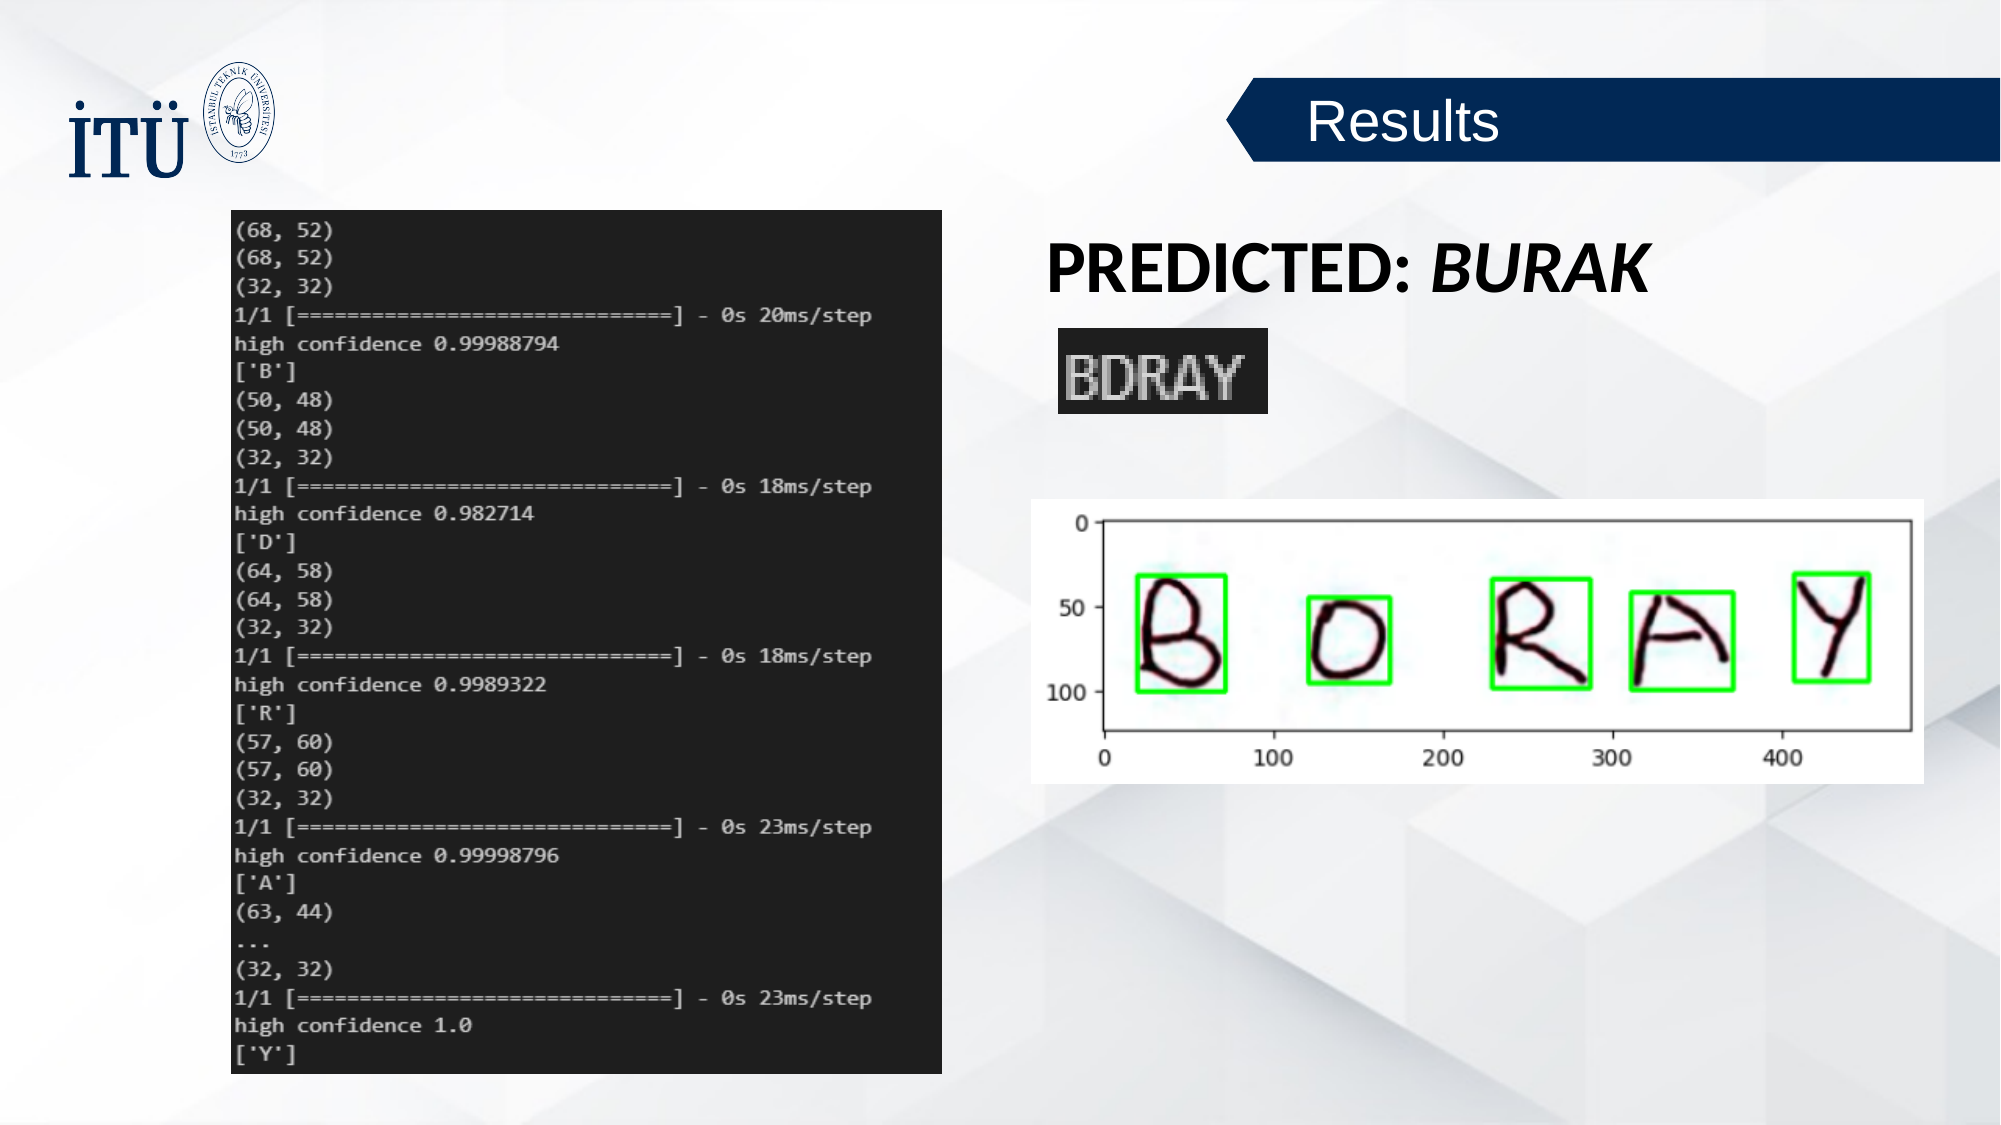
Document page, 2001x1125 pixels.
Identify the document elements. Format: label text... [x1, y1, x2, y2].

text_box Results [1291, 75, 1517, 161]
picture [0, 0, 2000, 1125]
text_box PREDICTED: BURAK [1031, 210, 2000, 315]
